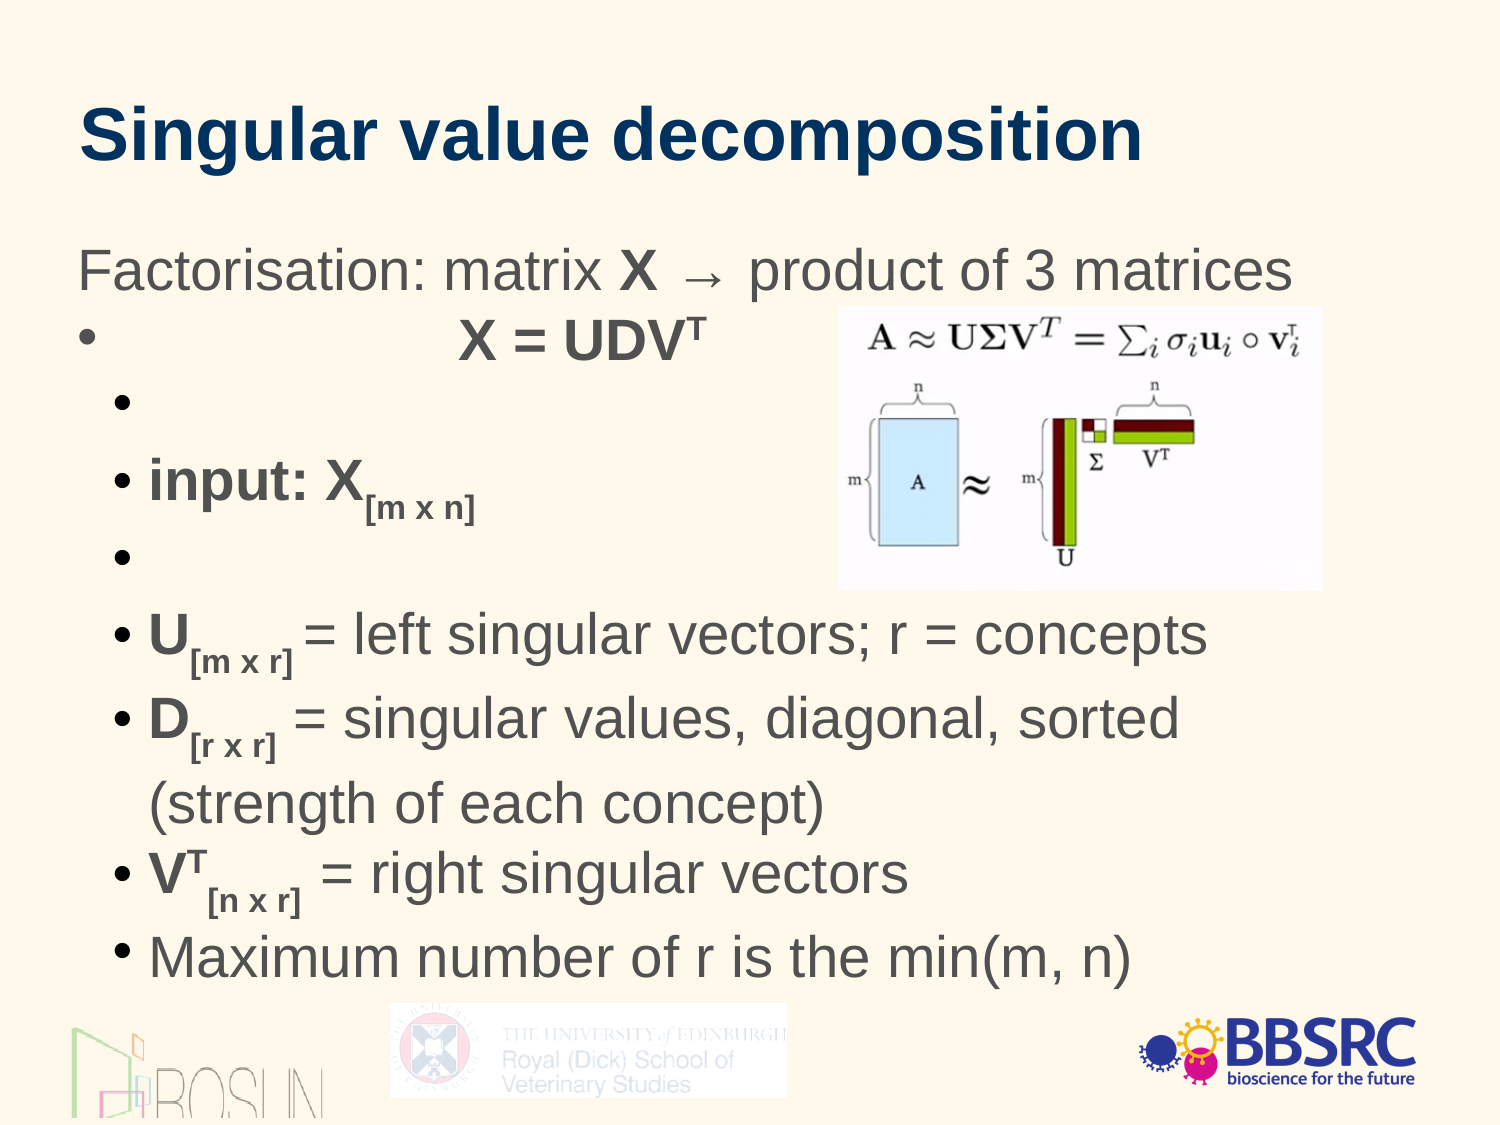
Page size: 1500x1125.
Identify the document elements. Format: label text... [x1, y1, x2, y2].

text_box Factorisation: matrix X → product of 3 matrices X = UDVT input: X[m x n] U[m x r] = left singular vectors; r = concepts D[r x r] = singular values, diagonal, sorted (strength of each concept) VT[n x r] = right singular vectors Maximum number of r is the min(m, n) [62, 224, 1425, 975]
picture [838, 306, 1324, 591]
picture [64, 975, 336, 1118]
picture [1137, 1014, 1416, 1092]
text_box Singular value decomposition [64, 78, 1425, 185]
